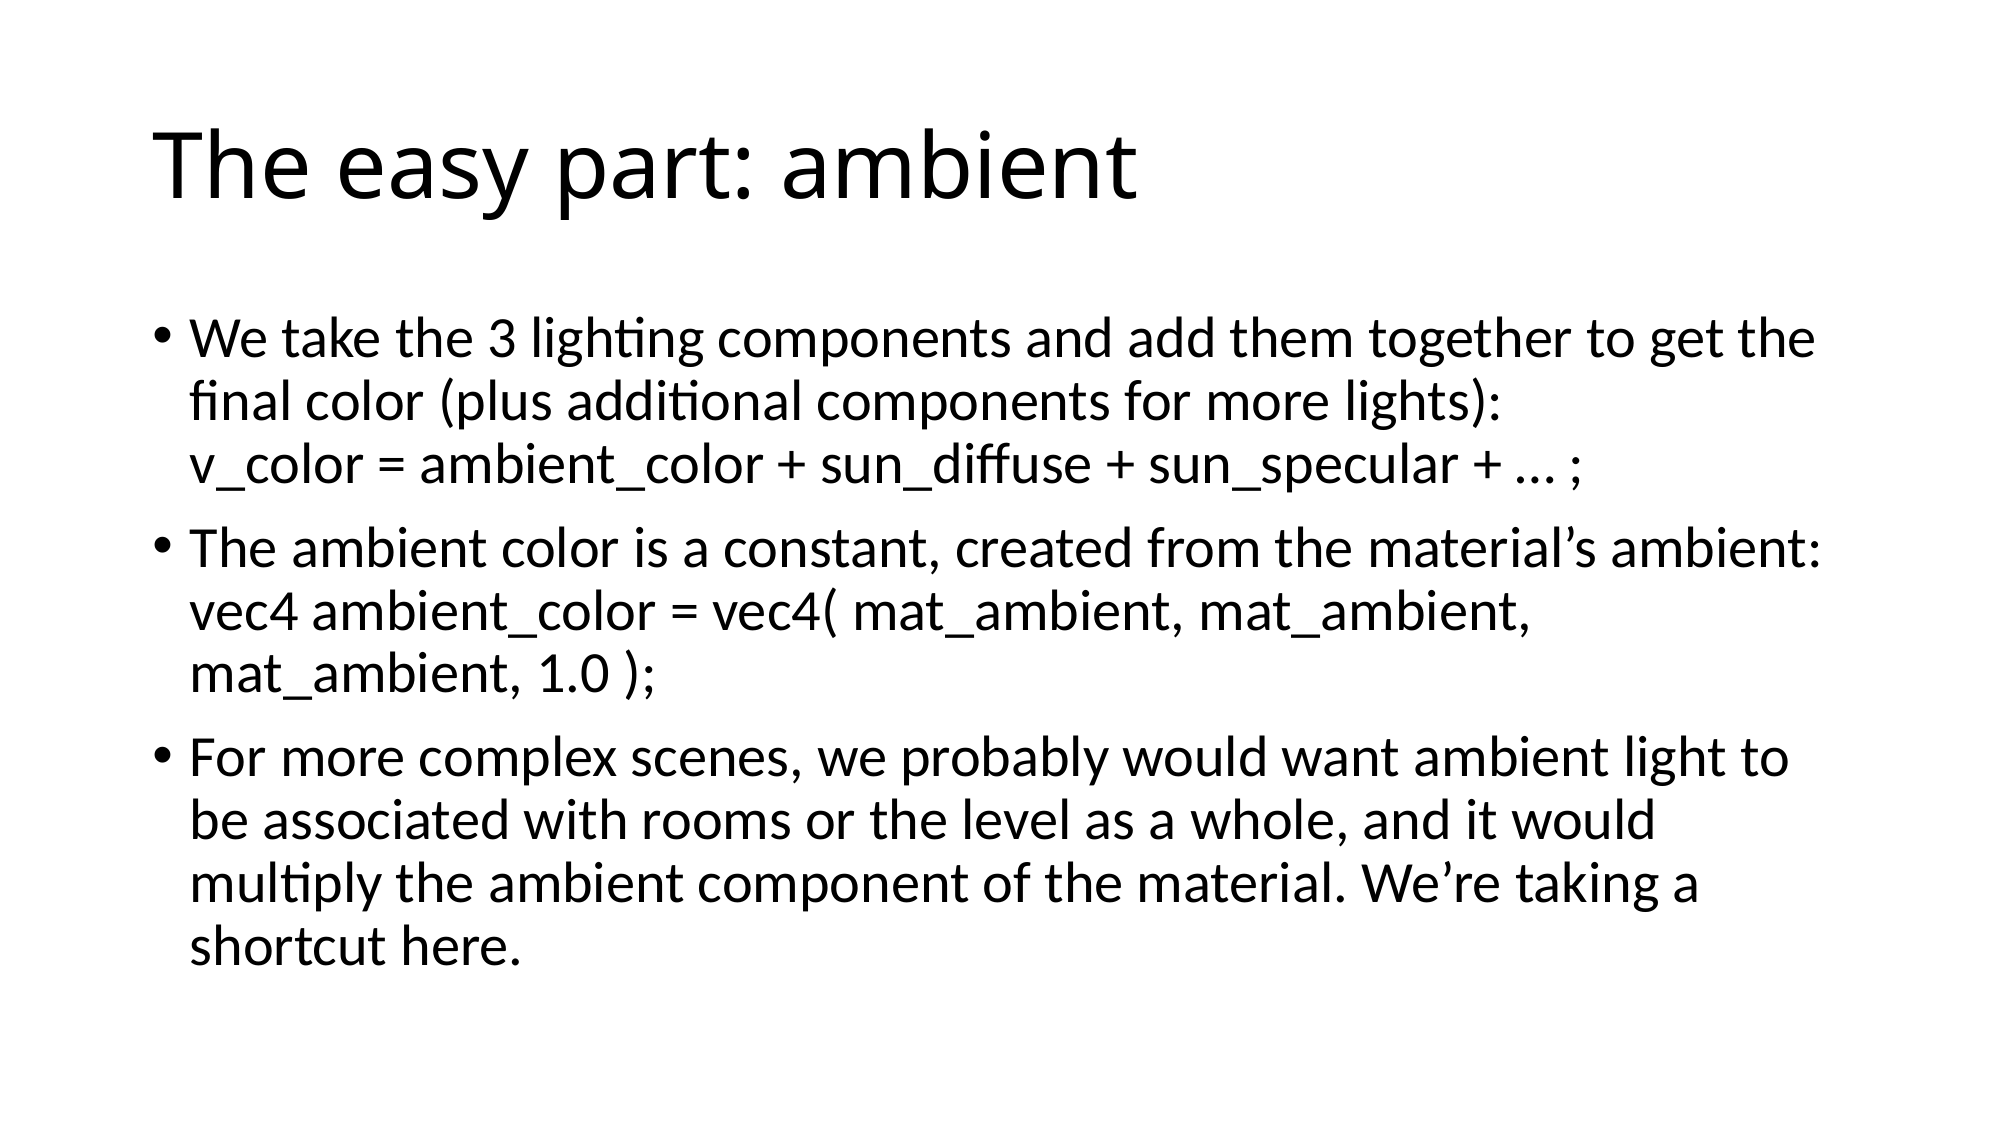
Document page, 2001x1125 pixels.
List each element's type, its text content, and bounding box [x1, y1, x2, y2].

list We take the 3 lighting components and add them together to get the final color (plus additional components for more lights): v_color = ambient_color + sun_diffuse + sun_specular + … ; The ambient color is a constant, created from the material’s ambient: vec4 ambient_color = vec4( mat_ambient, mat_ambient, mat_ambient, 1.0 ); For more complex scenes, we probably would want ambient light to be associated with rooms or the level as a whole, and it would multiply the ambient component of the material. We’re taking a shortcut here. [137, 299, 1863, 1014]
title The easy part: ambient [137, 59, 1863, 278]
